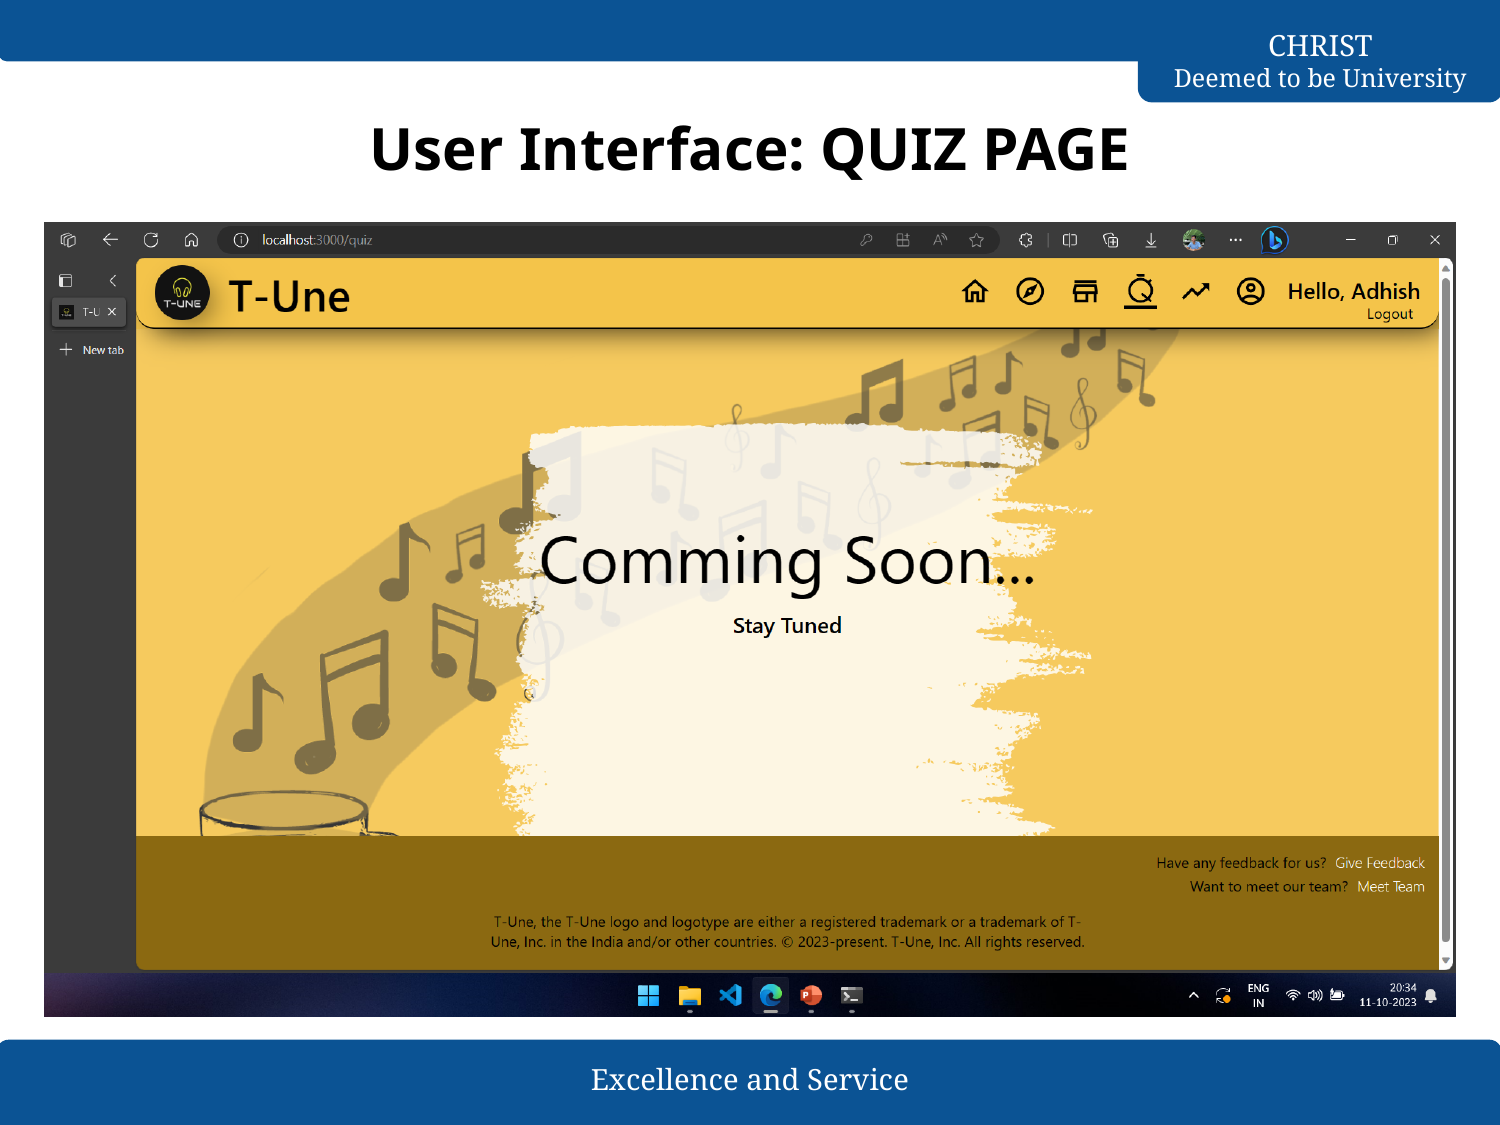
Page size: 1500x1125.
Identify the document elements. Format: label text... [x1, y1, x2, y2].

title User Interface: QUIZ PAGE [51, 97, 1449, 220]
picture [43, 222, 1457, 1017]
